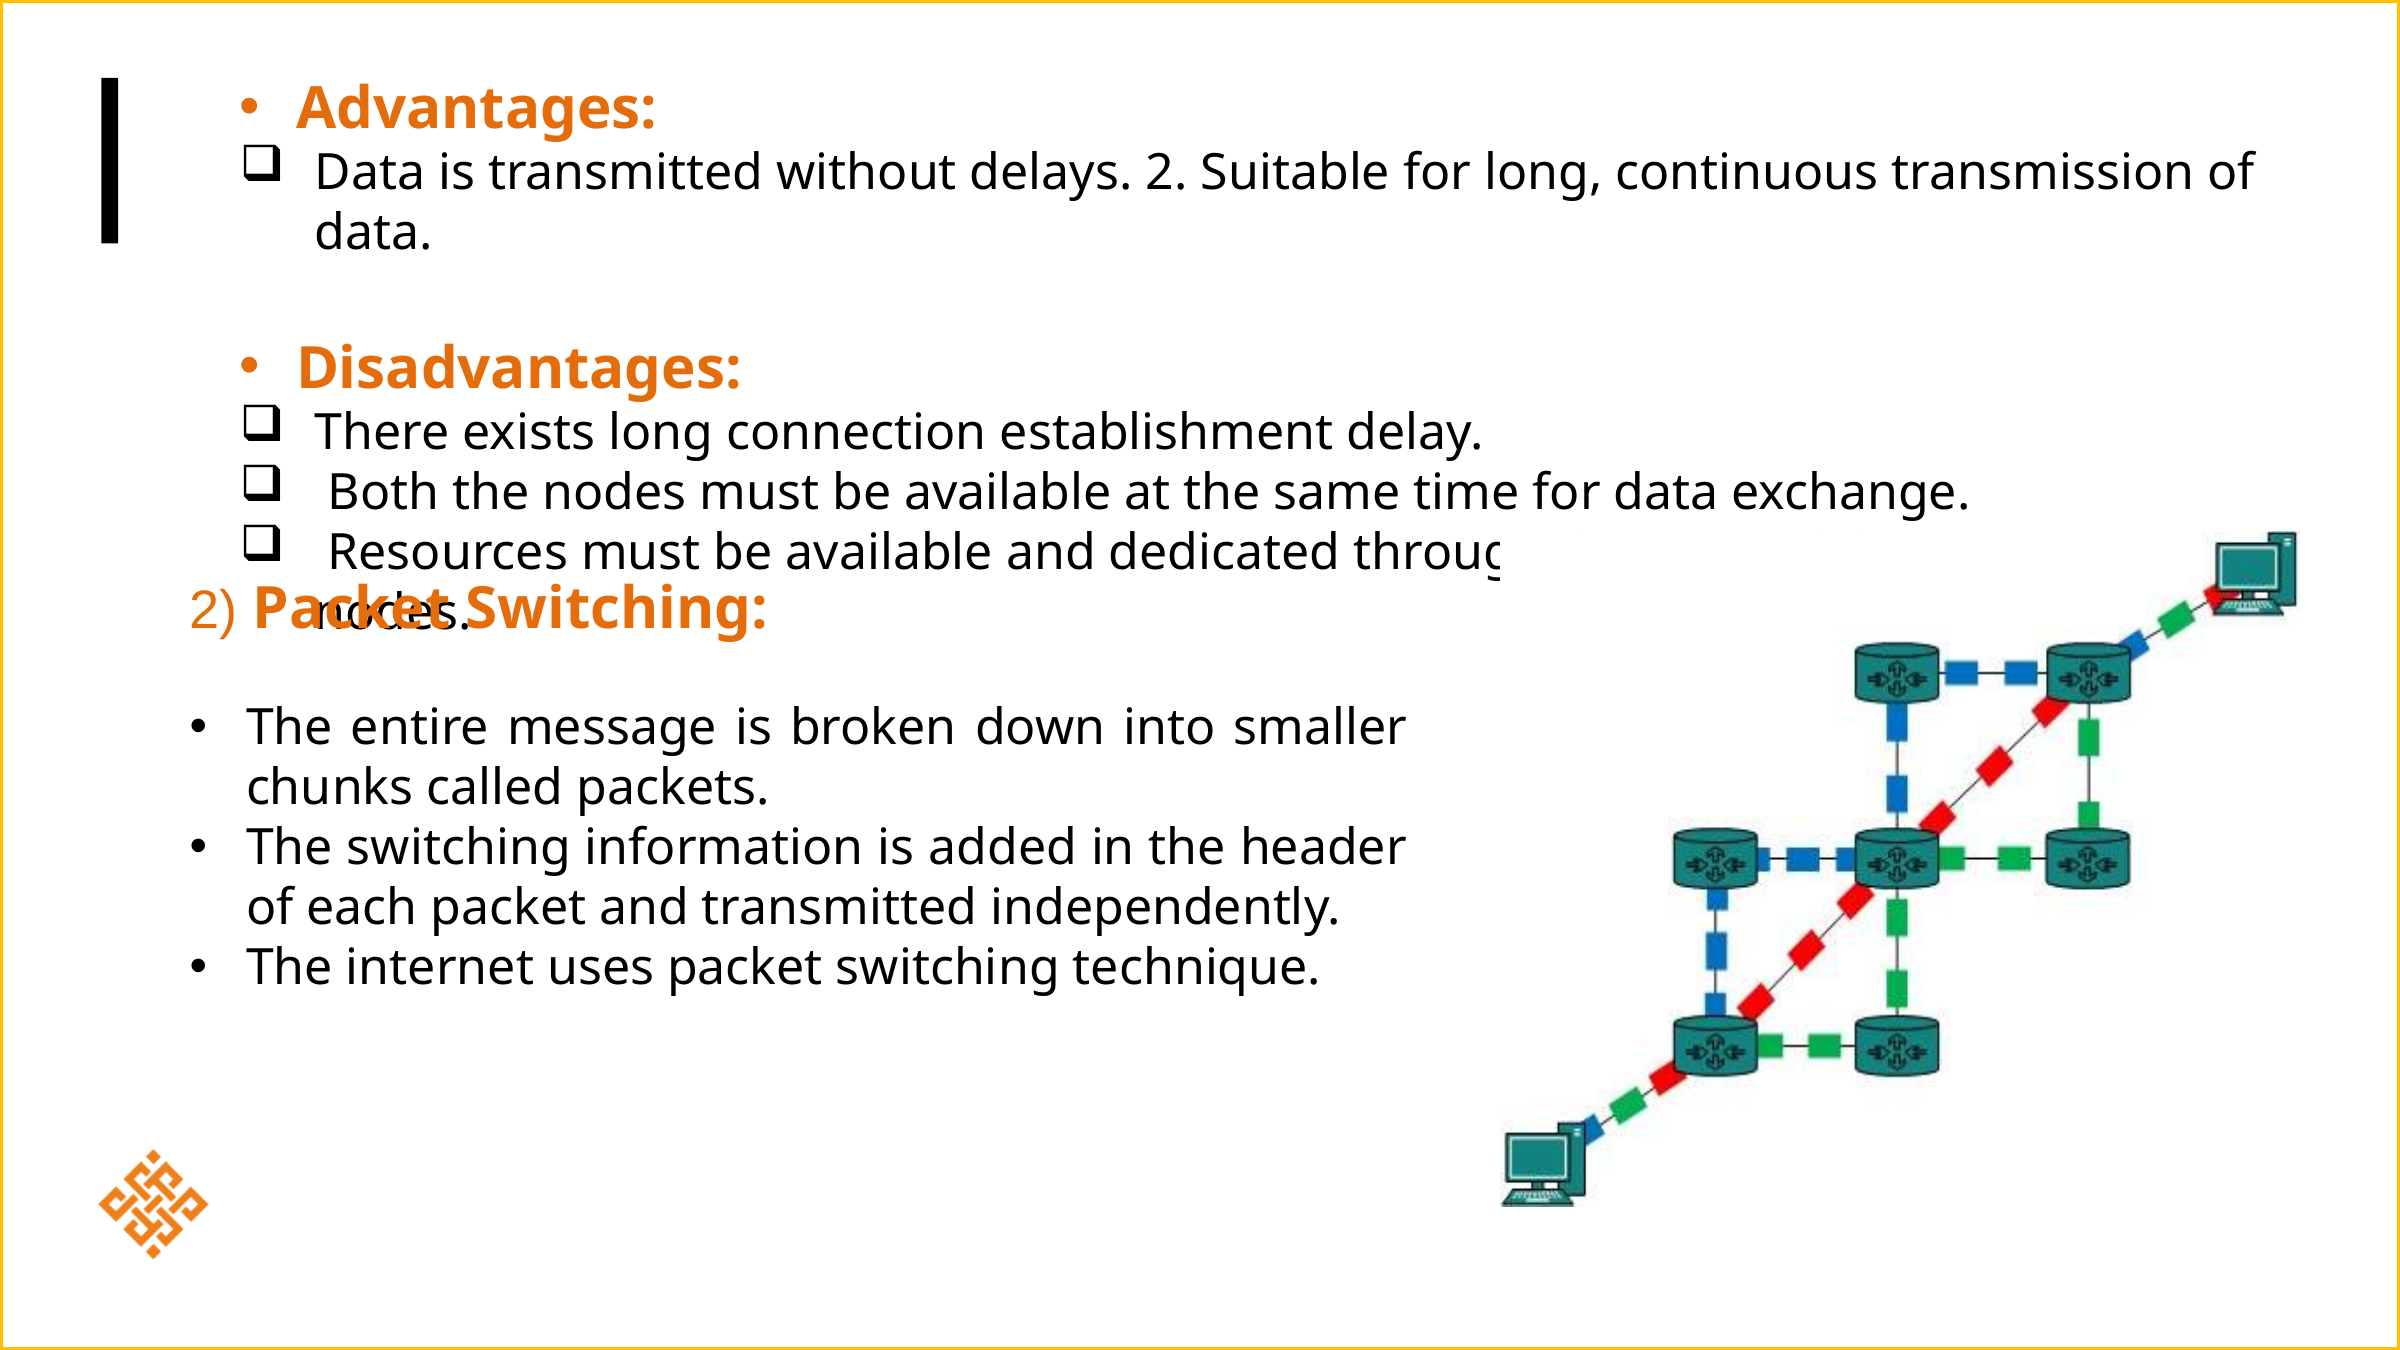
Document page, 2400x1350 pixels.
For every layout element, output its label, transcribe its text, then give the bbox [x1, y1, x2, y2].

text_box 2) Packet Switching: [174, 562, 863, 687]
picture [75, 1058, 235, 1350]
picture [1499, 531, 2301, 1207]
text_box The entire message is broken down into smaller chunks called packets. The switching information is added in the header of each packet and transmitted independently. The internet uses packet switching technique. [174, 687, 1423, 1003]
text_box Advantages: Data is transmitted without delays. 2. Suitable for long, continuous transmission of data. Disadvantages: There exists long connection establishment delay. Both the nodes must be available at the same time for data exchange. Resources must be available and dedicated through the network between two nodes. [224, 62, 2338, 648]
